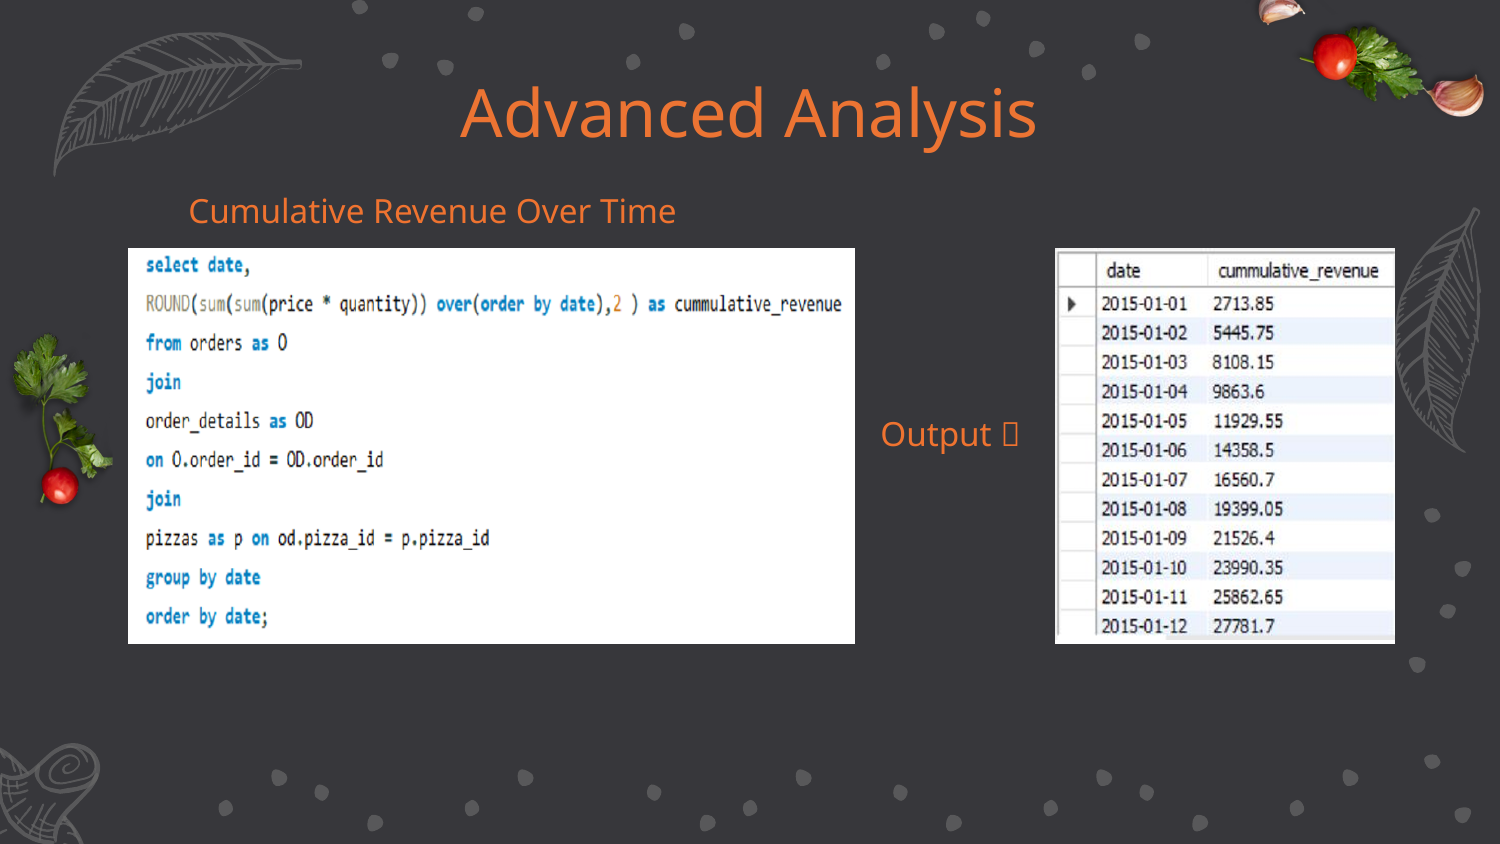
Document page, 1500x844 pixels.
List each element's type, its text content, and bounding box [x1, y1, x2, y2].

text_box Output  [865, 405, 1050, 461]
picture [1245, 0, 1490, 121]
picture [1055, 247, 1395, 644]
list Cumulative Revenue Over Time [116, 155, 1383, 779]
picture [128, 247, 855, 644]
title Advanced Analysis [116, 86, 1383, 136]
picture [5, 330, 113, 515]
